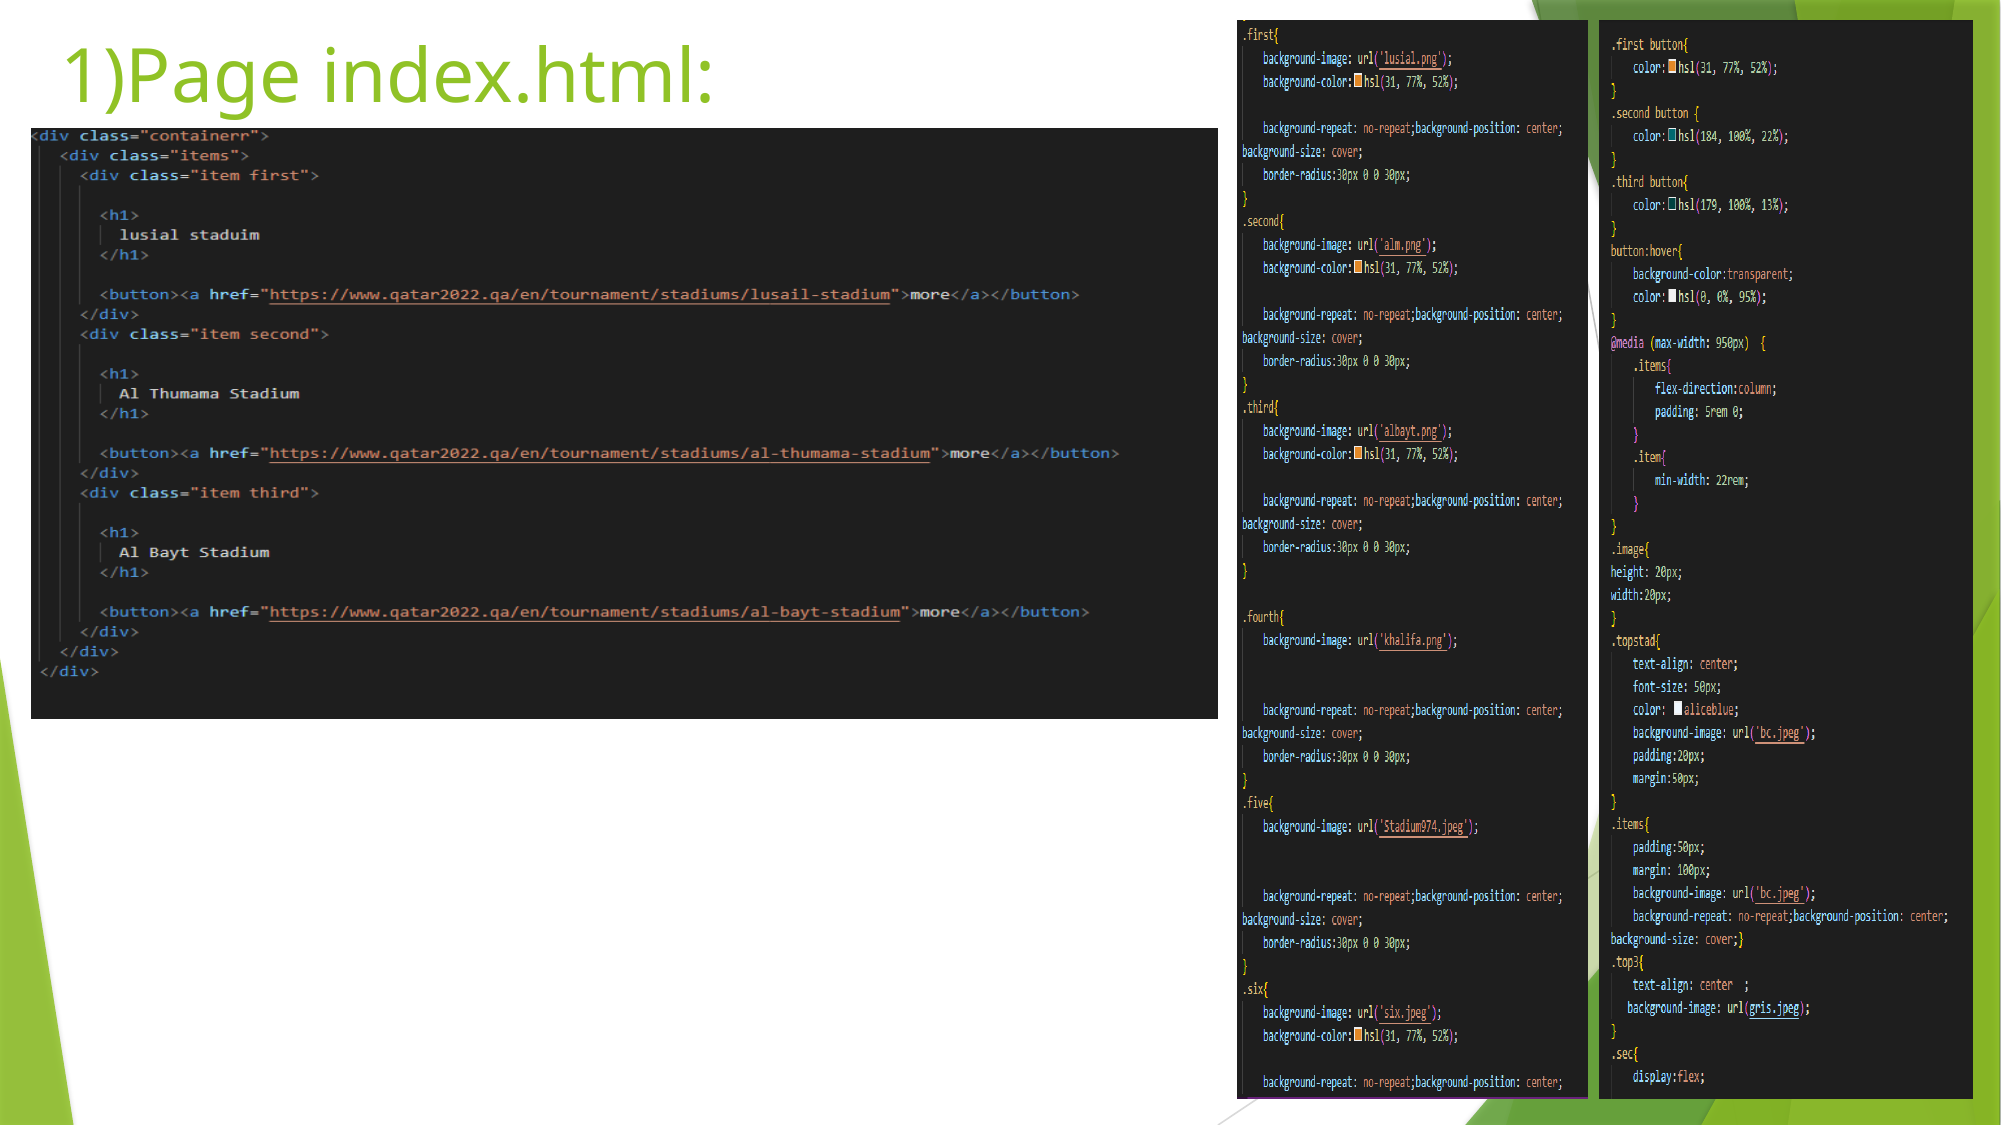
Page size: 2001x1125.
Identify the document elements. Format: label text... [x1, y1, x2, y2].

picture [1237, 19, 1589, 1100]
title 1)Page index.html: [45, 20, 1236, 237]
picture [1599, 19, 1974, 1100]
picture [31, 127, 1219, 720]
